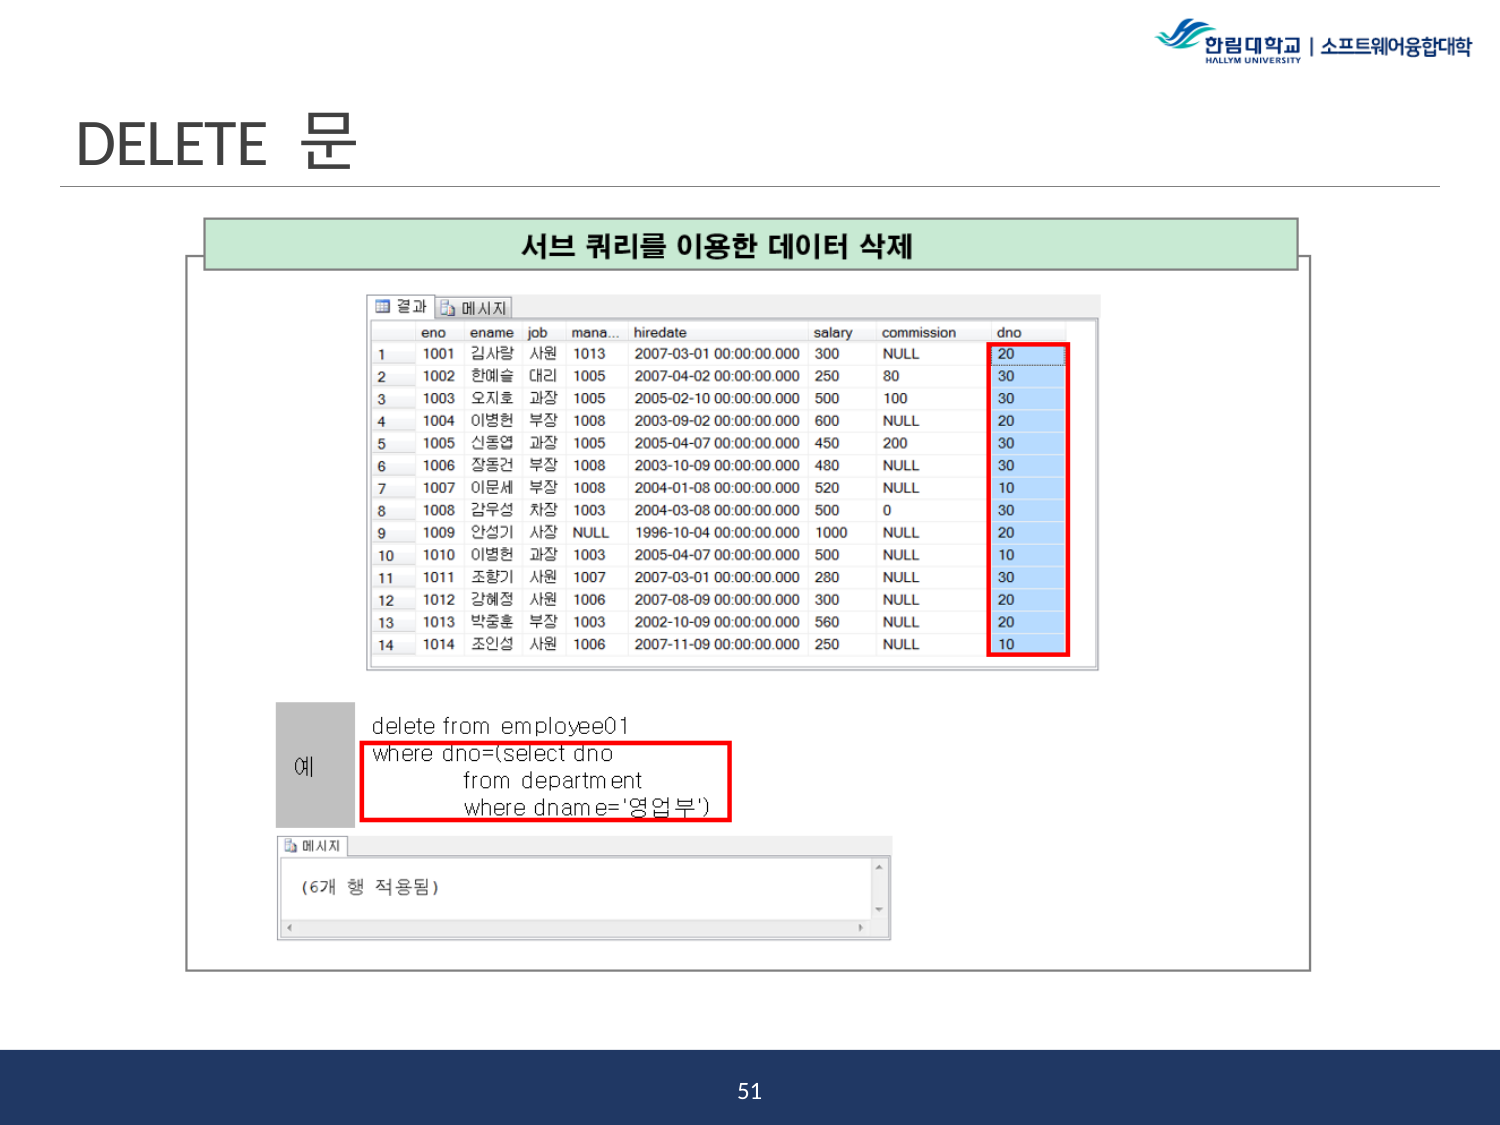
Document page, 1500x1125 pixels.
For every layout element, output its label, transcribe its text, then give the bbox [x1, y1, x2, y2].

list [164, 203, 1336, 982]
title DELETE 문 [60, 62, 1440, 187]
slide_number 50 [669, 1059, 831, 1120]
picture [1148, 7, 1483, 76]
